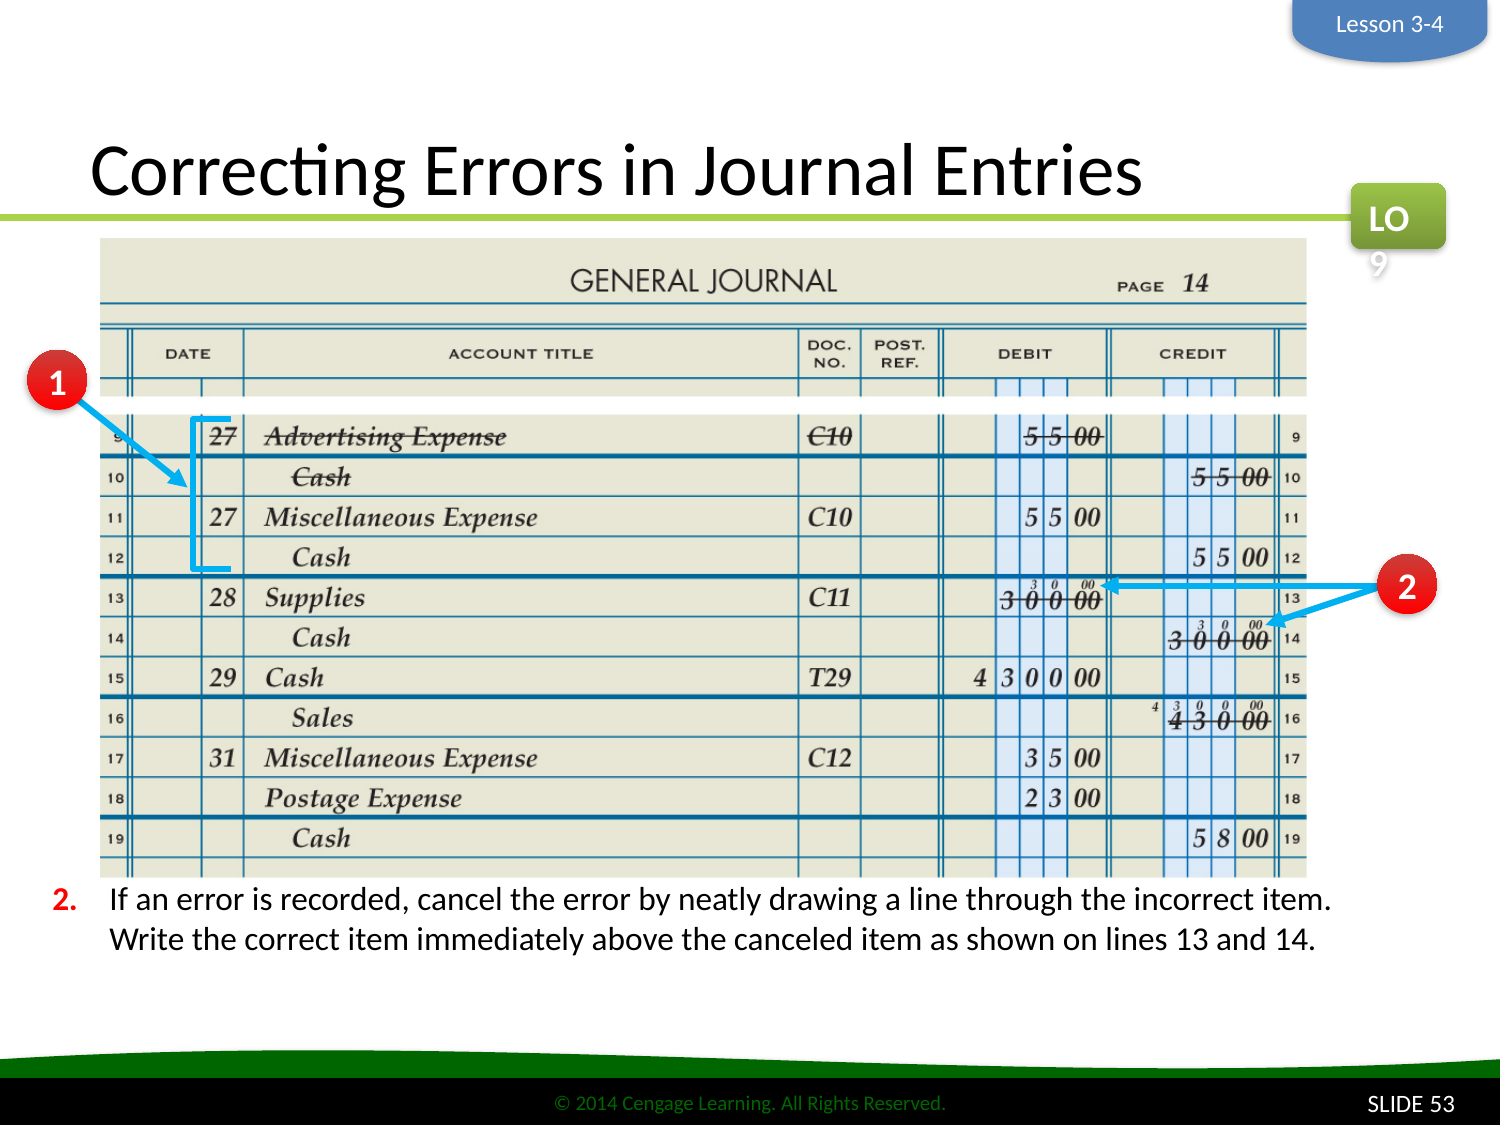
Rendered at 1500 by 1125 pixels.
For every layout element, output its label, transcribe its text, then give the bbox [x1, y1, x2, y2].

text_box 2. If an error is recorded, cancel the error by neatly drawing a line through the incorrect item. Write the correct item immediately above the canceled item as shown on lines 13 and 14. [37, 869, 1398, 965]
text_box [1099, 554, 1438, 626]
picture [134, 579, 942, 694]
text_box [1292, 0, 1488, 63]
picture [197, 459, 942, 573]
slide_number SLIDE 53 [1170, 1080, 1470, 1125]
picture [134, 459, 192, 573]
text_box Lesson 3-4 [1321, 0, 1459, 45]
picture [99, 237, 1310, 881]
picture [134, 700, 942, 814]
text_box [27, 349, 188, 488]
title Correcting Errors in Journal Entries [75, 29, 1350, 218]
text_box LO9 [1350, 183, 1446, 250]
